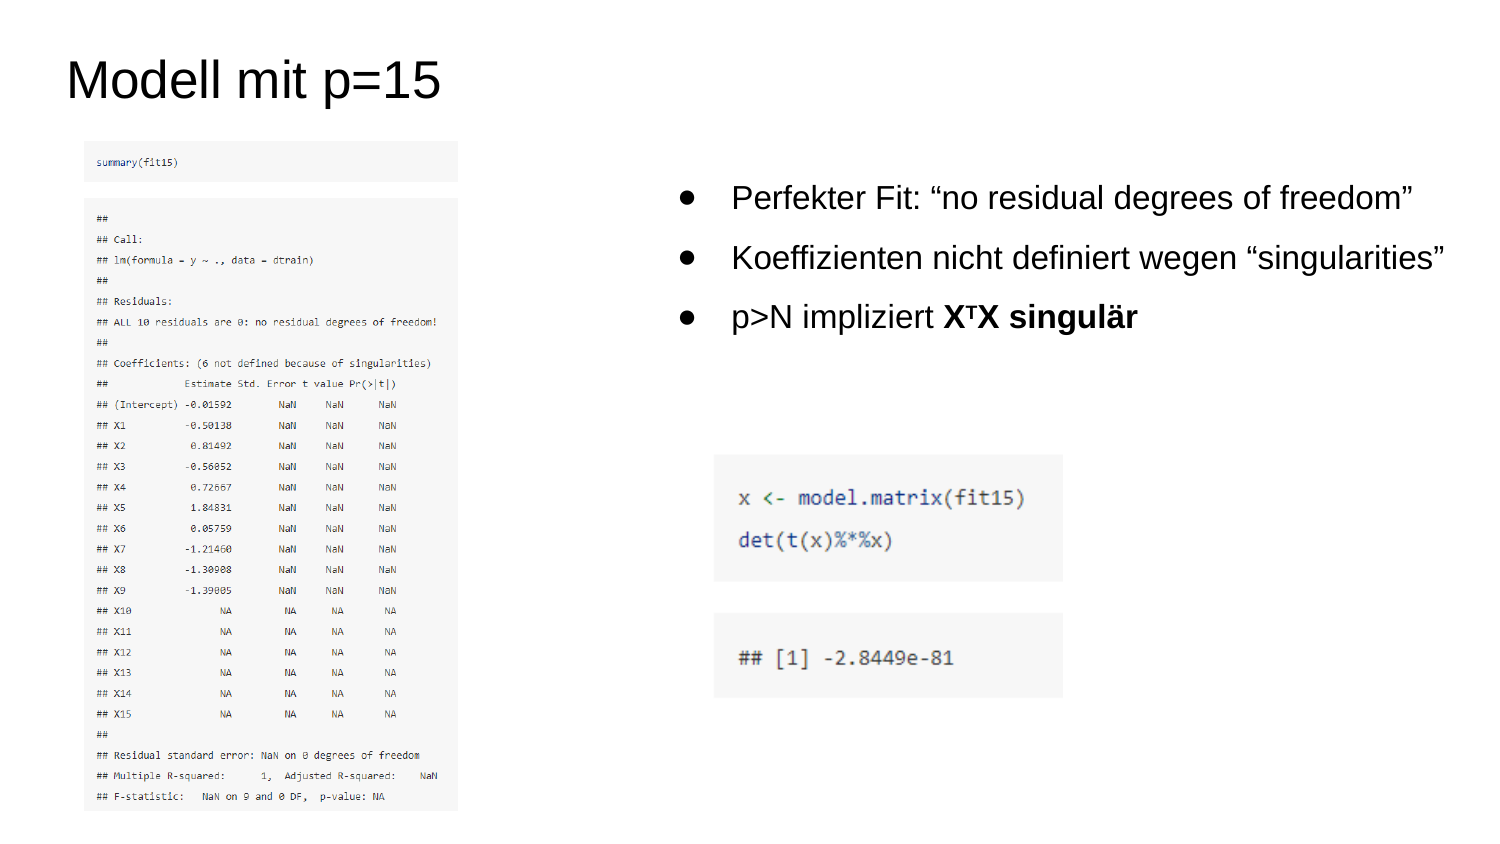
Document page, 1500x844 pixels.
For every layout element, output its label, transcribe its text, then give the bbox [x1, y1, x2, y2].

picture [84, 140, 458, 811]
text_box Perfekter Fit: “no residual degrees of freedom” Koeffizienten nicht definiert wegen “singularities” p>N impliziert XTX singulär [641, 141, 1469, 351]
picture [707, 447, 1064, 709]
title Modell mit p=15 [51, 30, 1449, 125]
